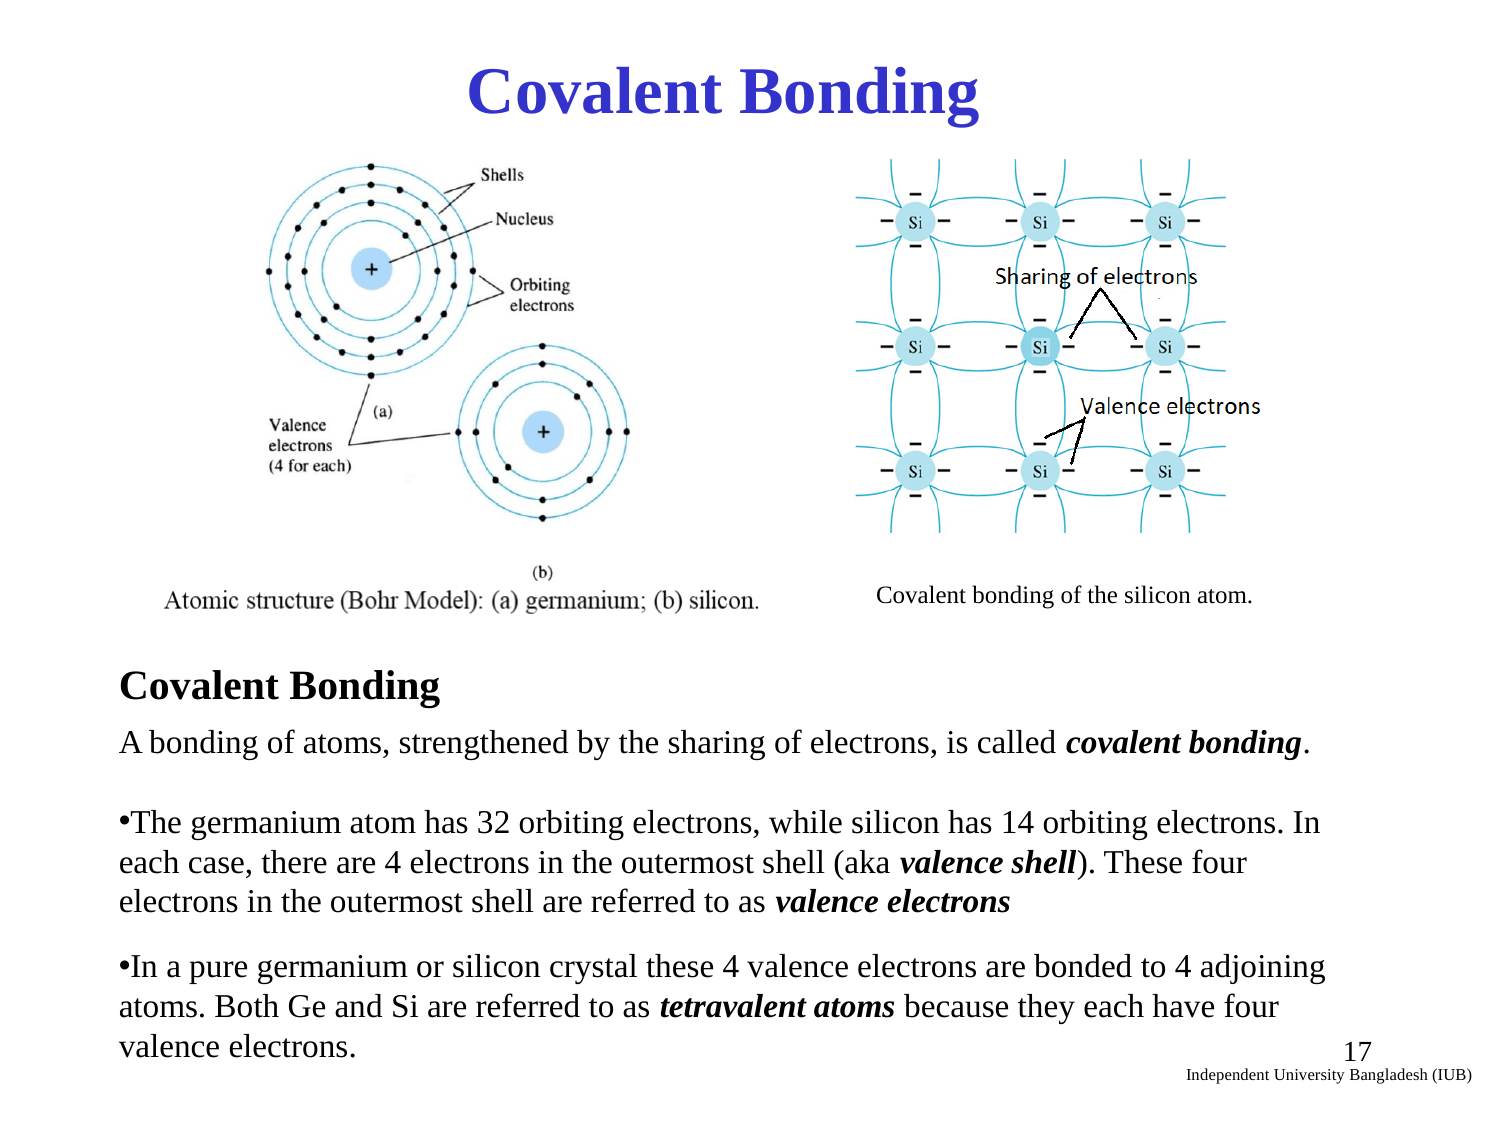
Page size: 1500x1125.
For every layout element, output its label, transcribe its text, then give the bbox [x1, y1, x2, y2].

text_box Covalent Bonding A bonding of atoms, strengthened by the sharing of electrons, is called covalent bonding. The germanium atom has 32 orbiting electrons, while silicon has 14 orbiting electrons. In each case, there are 4 electrons in the outermost shell (aka valence shell). These four electrons in the outermost shell are referred to as valence electrons In a pure germanium or silicon crystal these 4 valence electrons are bonded to 4 adjoining atoms. Both Ge and Si are referred to as tetravalent atoms because they each have four valence electrons. [103, 649, 1388, 1072]
text_box Independent University Bangladesh (IUB) [1112, 1037, 1488, 1125]
text_box Covalent Bonding [97, 38, 1350, 134]
text_box ‹#› [1074, 1024, 1388, 1100]
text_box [109, 140, 1337, 638]
